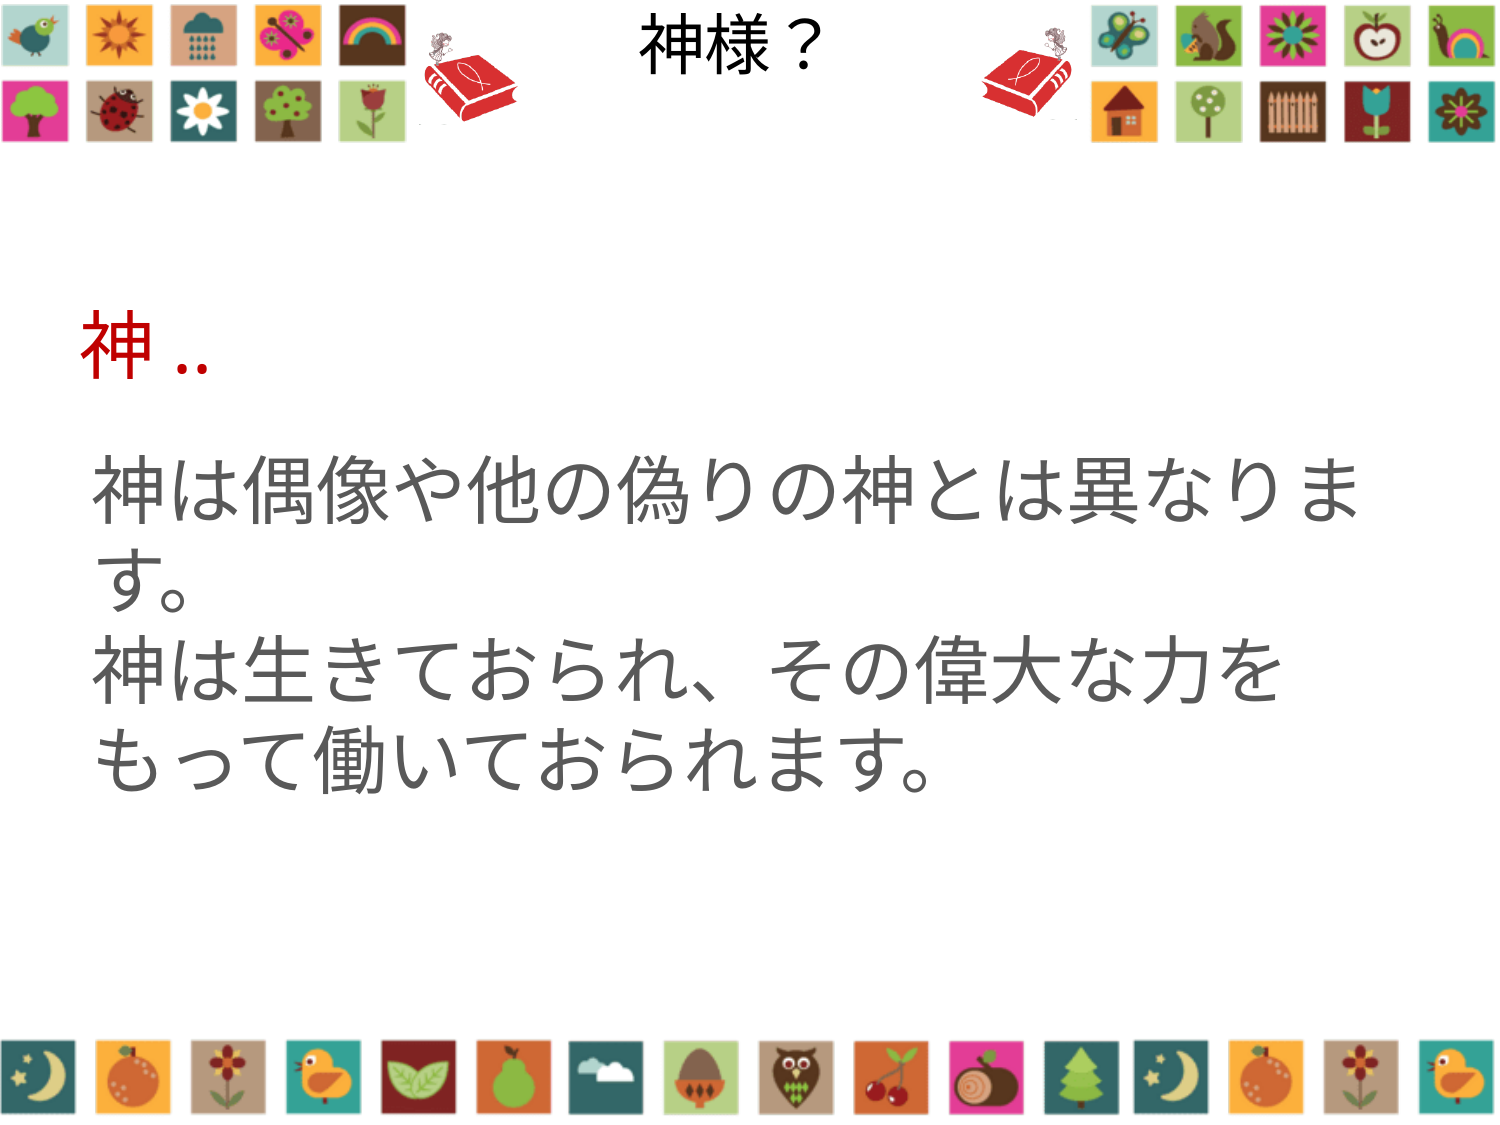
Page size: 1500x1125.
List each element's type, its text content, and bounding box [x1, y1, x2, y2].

text_box 神.. [64, 290, 1412, 396]
picture [950, 3, 1500, 150]
text_box 神様？ [414, 0, 1080, 91]
picture [0, 3, 550, 150]
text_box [0, 1028, 1500, 1118]
text_box 神は偶像や他の偽りの神とは異なります。 神は生きておられ、その偉大な力をもって働いておられます。 [76, 436, 1424, 812]
